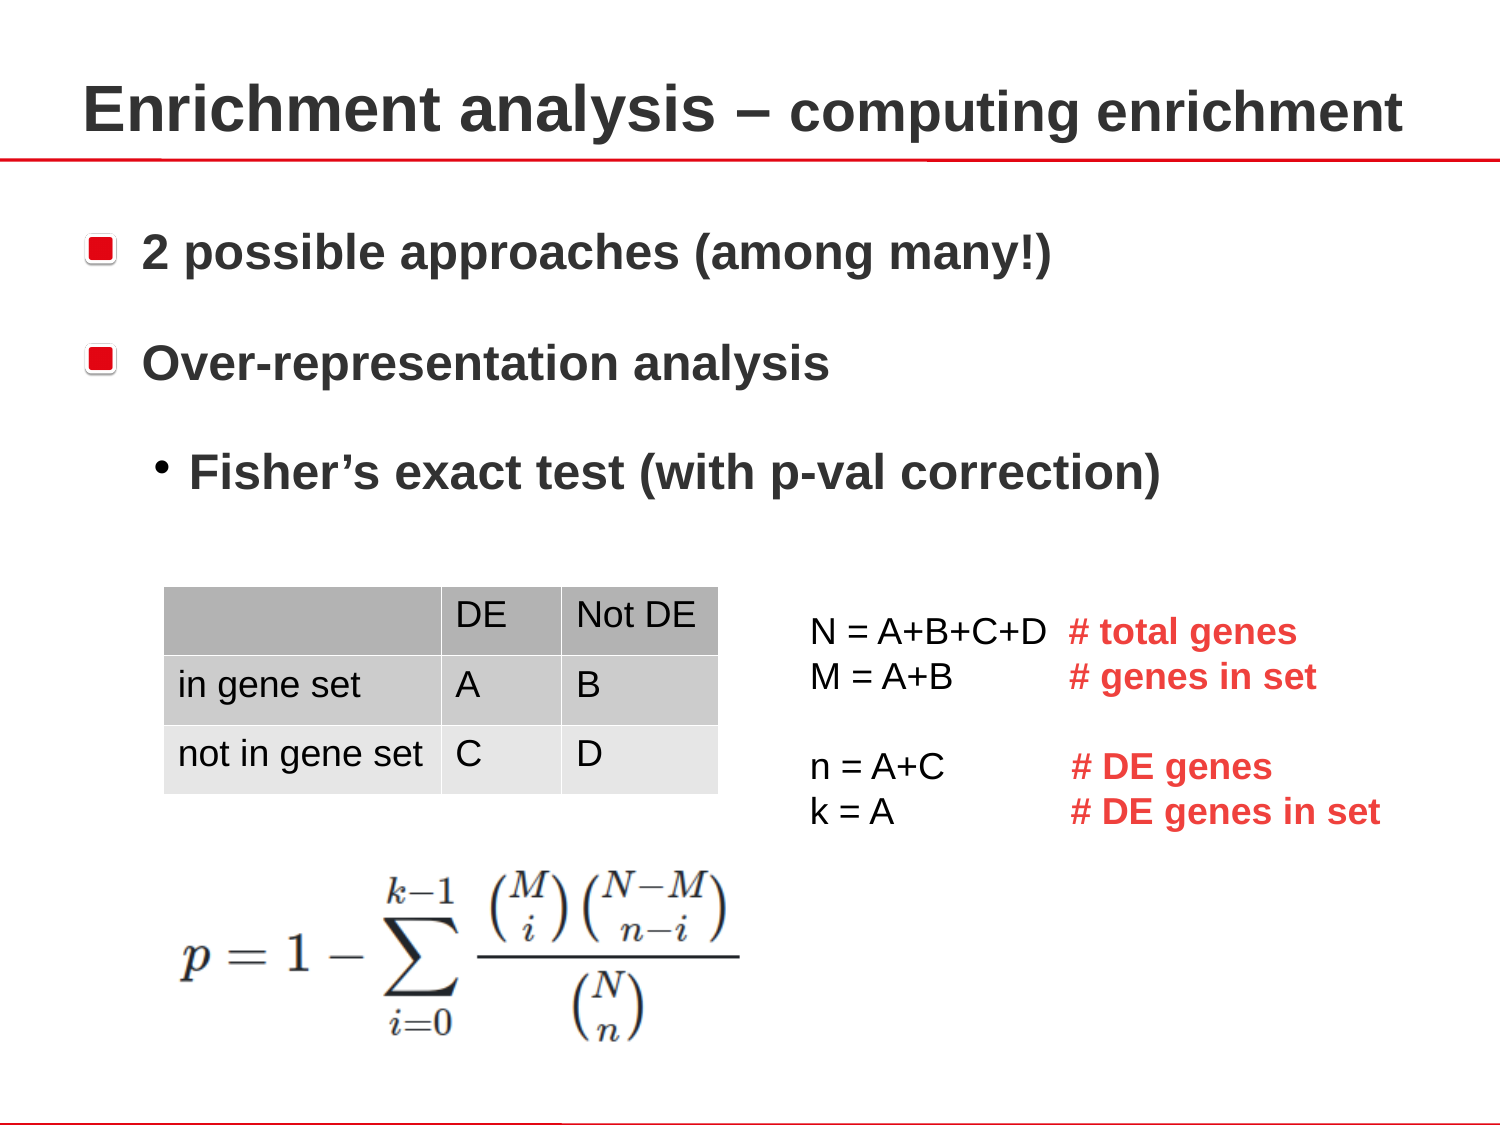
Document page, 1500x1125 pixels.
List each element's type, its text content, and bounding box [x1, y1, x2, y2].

text_box N = A+B+C+D # total genes M = A+B # genes in set n = A+C # DE genes k = A # DE genes in set [794, 599, 1397, 825]
picture [82, 342, 119, 378]
picture [156, 813, 766, 1096]
table_cell D [562, 726, 718, 794]
table_cell C [442, 726, 561, 794]
table_cell not in gene set [164, 726, 441, 794]
table_header Not DE [562, 587, 718, 655]
table_header DE [442, 587, 561, 655]
table_header [164, 587, 441, 655]
picture [82, 232, 119, 268]
text_box Enrichment analysis – computing enrichment [82, 66, 1459, 145]
table_cell A [442, 656, 561, 725]
table_cell B [562, 656, 718, 725]
table_cell in gene set [164, 656, 441, 725]
text_box 2 possible approaches (among many!) Over-representation analysis Fisher’s exact test (with p-val correction) [82, 219, 1411, 1106]
